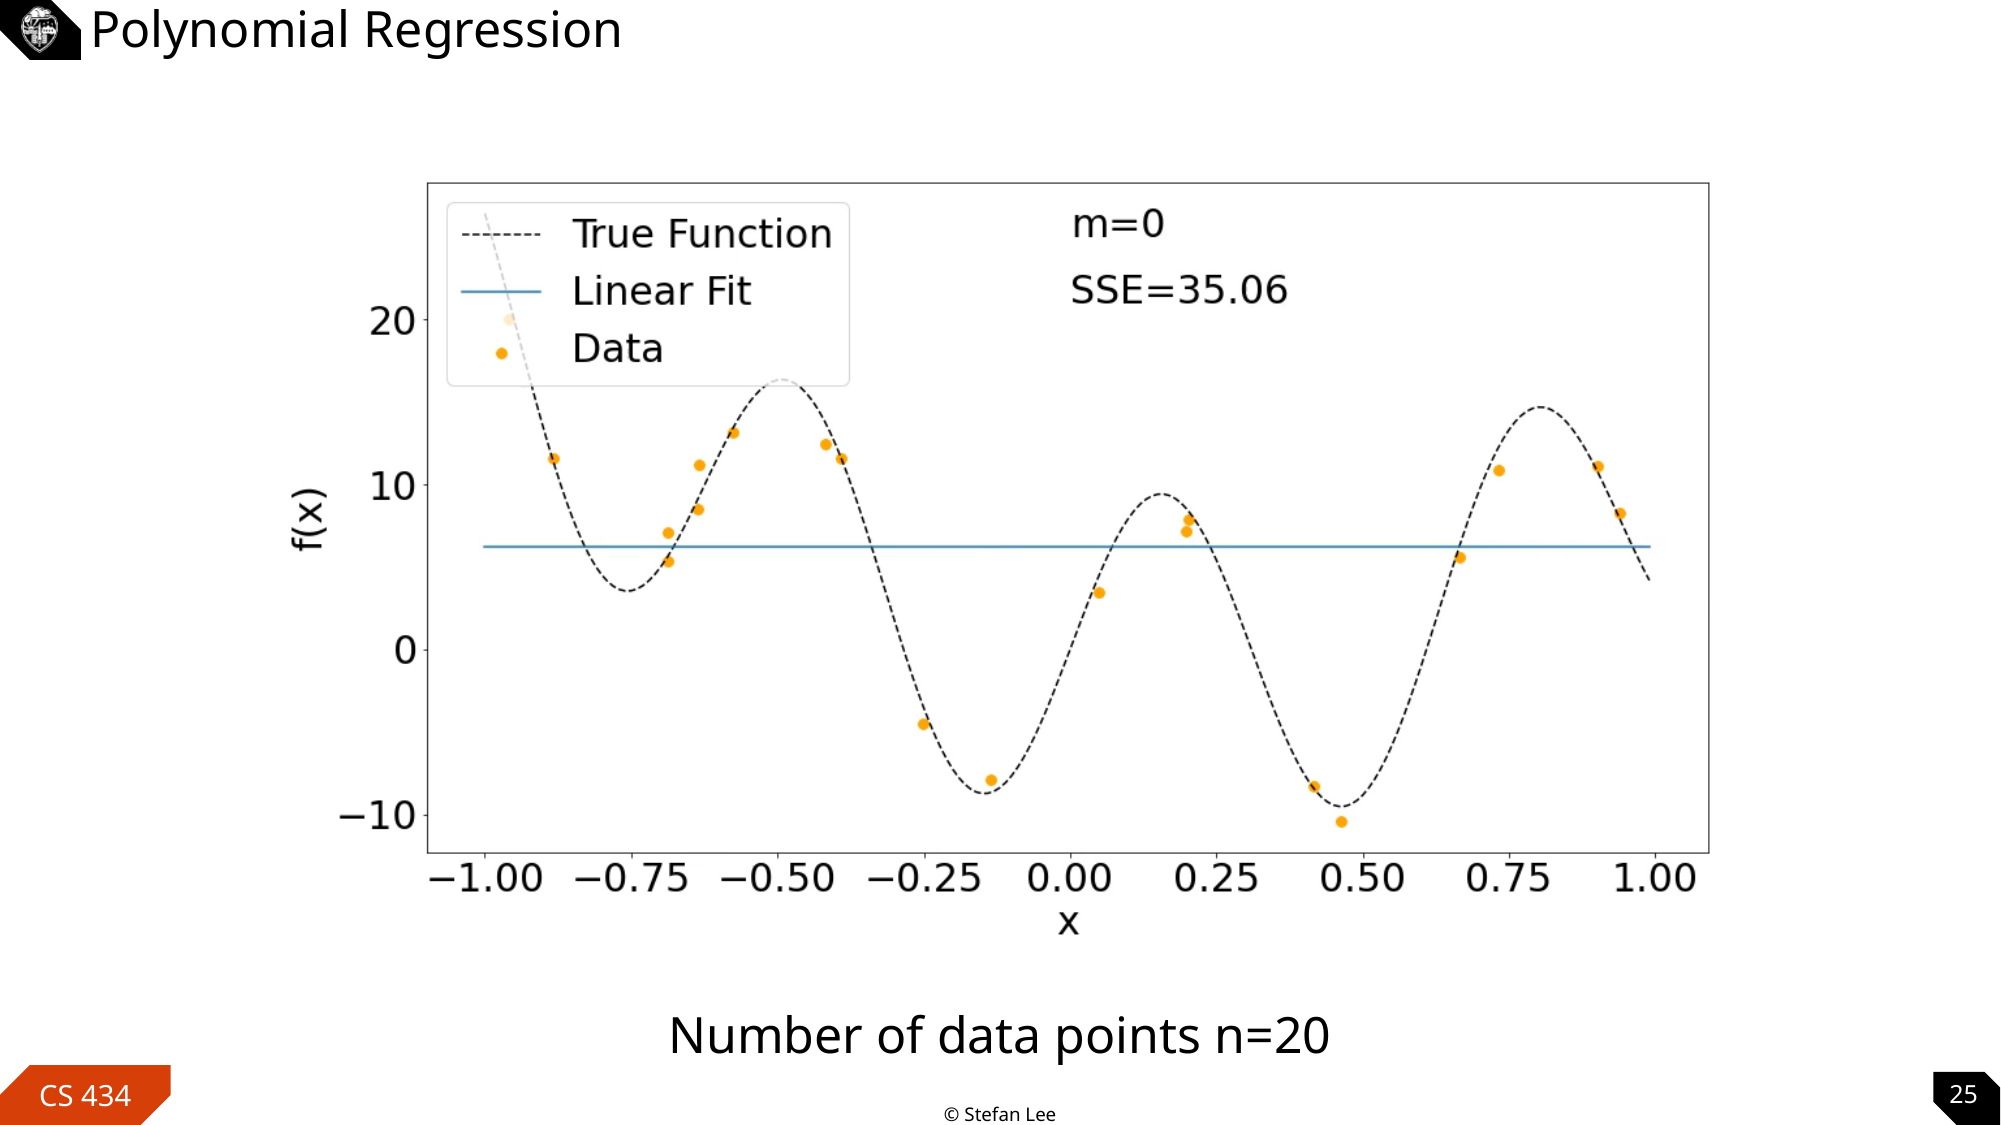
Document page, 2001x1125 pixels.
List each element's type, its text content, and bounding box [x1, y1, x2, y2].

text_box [249, 140, 1750, 985]
slide_number 25 [1933, 1071, 1994, 1119]
title Polynomial Regression [0, 1, 1699, 61]
text_box Number of data points n=20 [132, 996, 1868, 1071]
